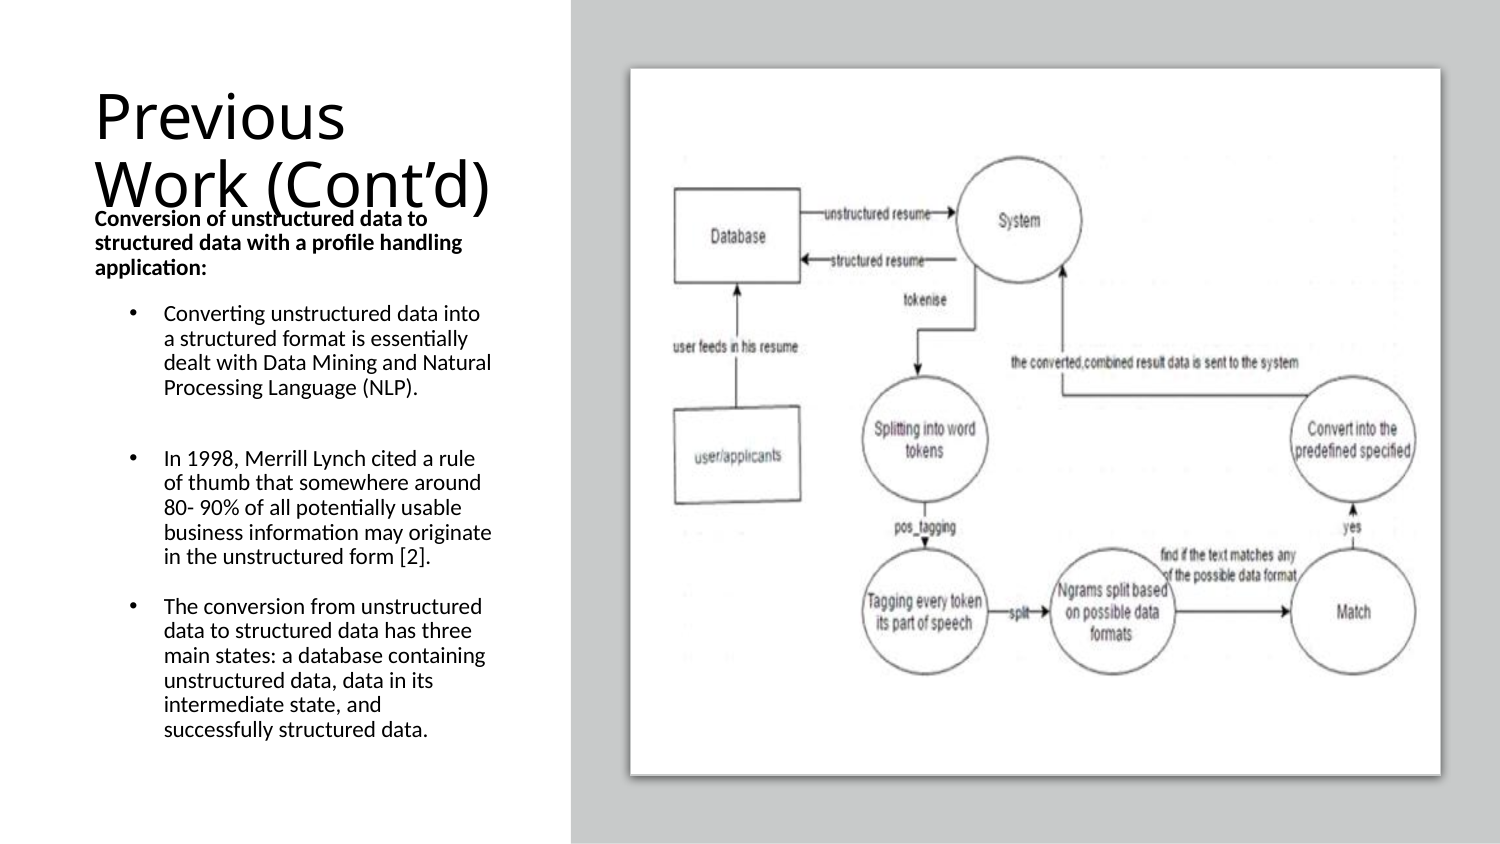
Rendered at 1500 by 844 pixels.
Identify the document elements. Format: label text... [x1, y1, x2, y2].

picture [664, 153, 1421, 683]
title Previous Work (Cont’d) [79, 77, 512, 198]
text_box [570, 0, 1500, 844]
text_box [629, 68, 1441, 776]
list Conversion of unstructured data to structured data with a profile handling application: Converting unstructured data into a structured format is essentially dealt with Data Mining and Natural Processing Language (NLP). In 1998, Merrill Lynch cited a rule of thumb that somewhere around 80- 90% of all potentially usable business information may originate in the unstructured form [2]. The conversion from unstructured data to structured data has three main states: a database containing unstructured data, data in its intermediate state, and successfully structured data. [79, 198, 512, 766]
